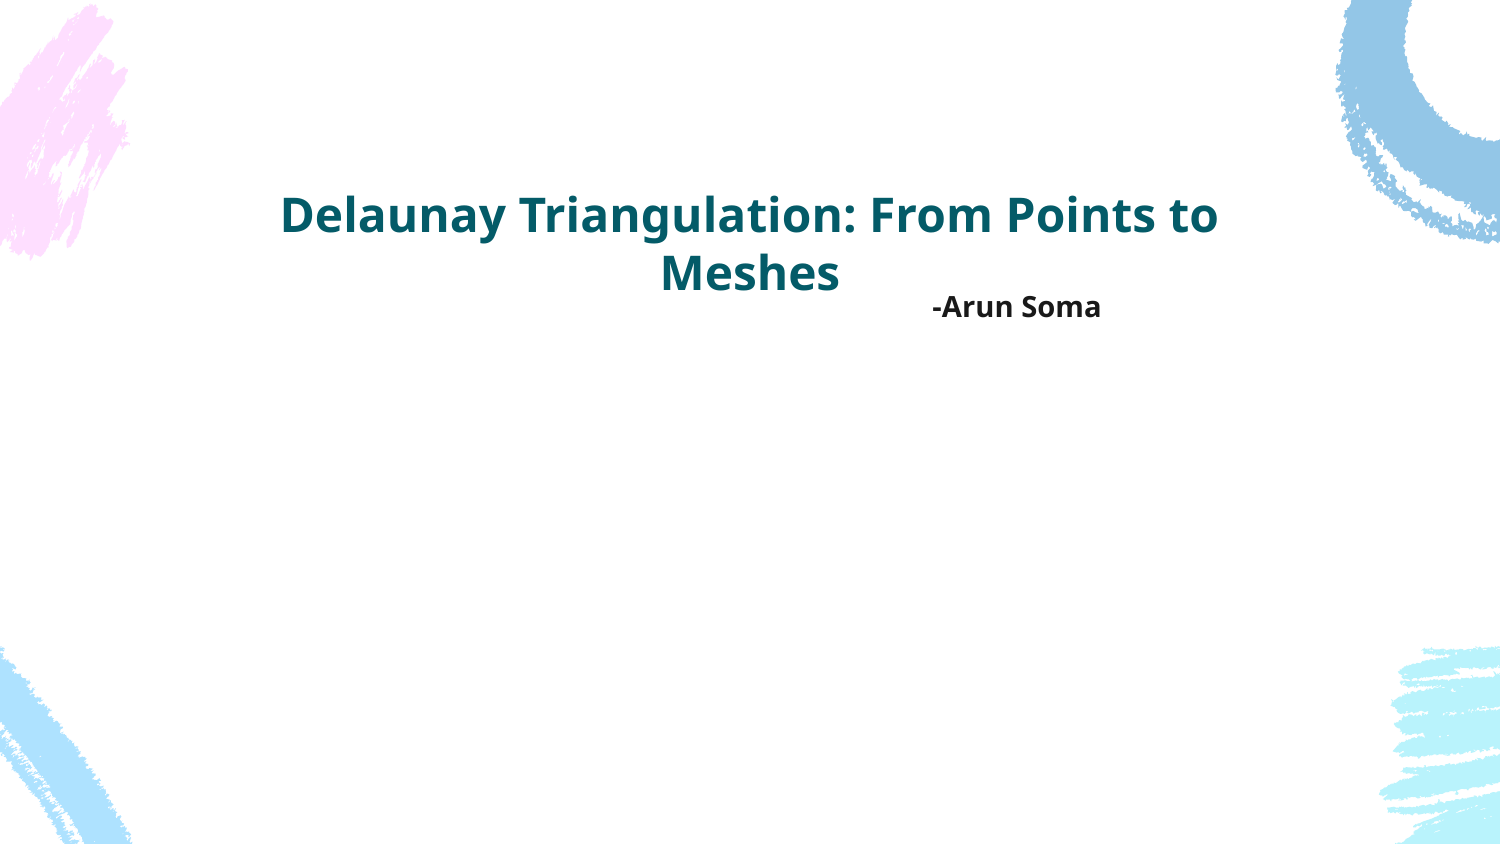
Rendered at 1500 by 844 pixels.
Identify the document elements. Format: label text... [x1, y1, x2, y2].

title Delaunay Triangulation: From Points to Meshes [229, 59, 1271, 315]
subtitle -Arun Soma [701, 222, 1341, 397]
